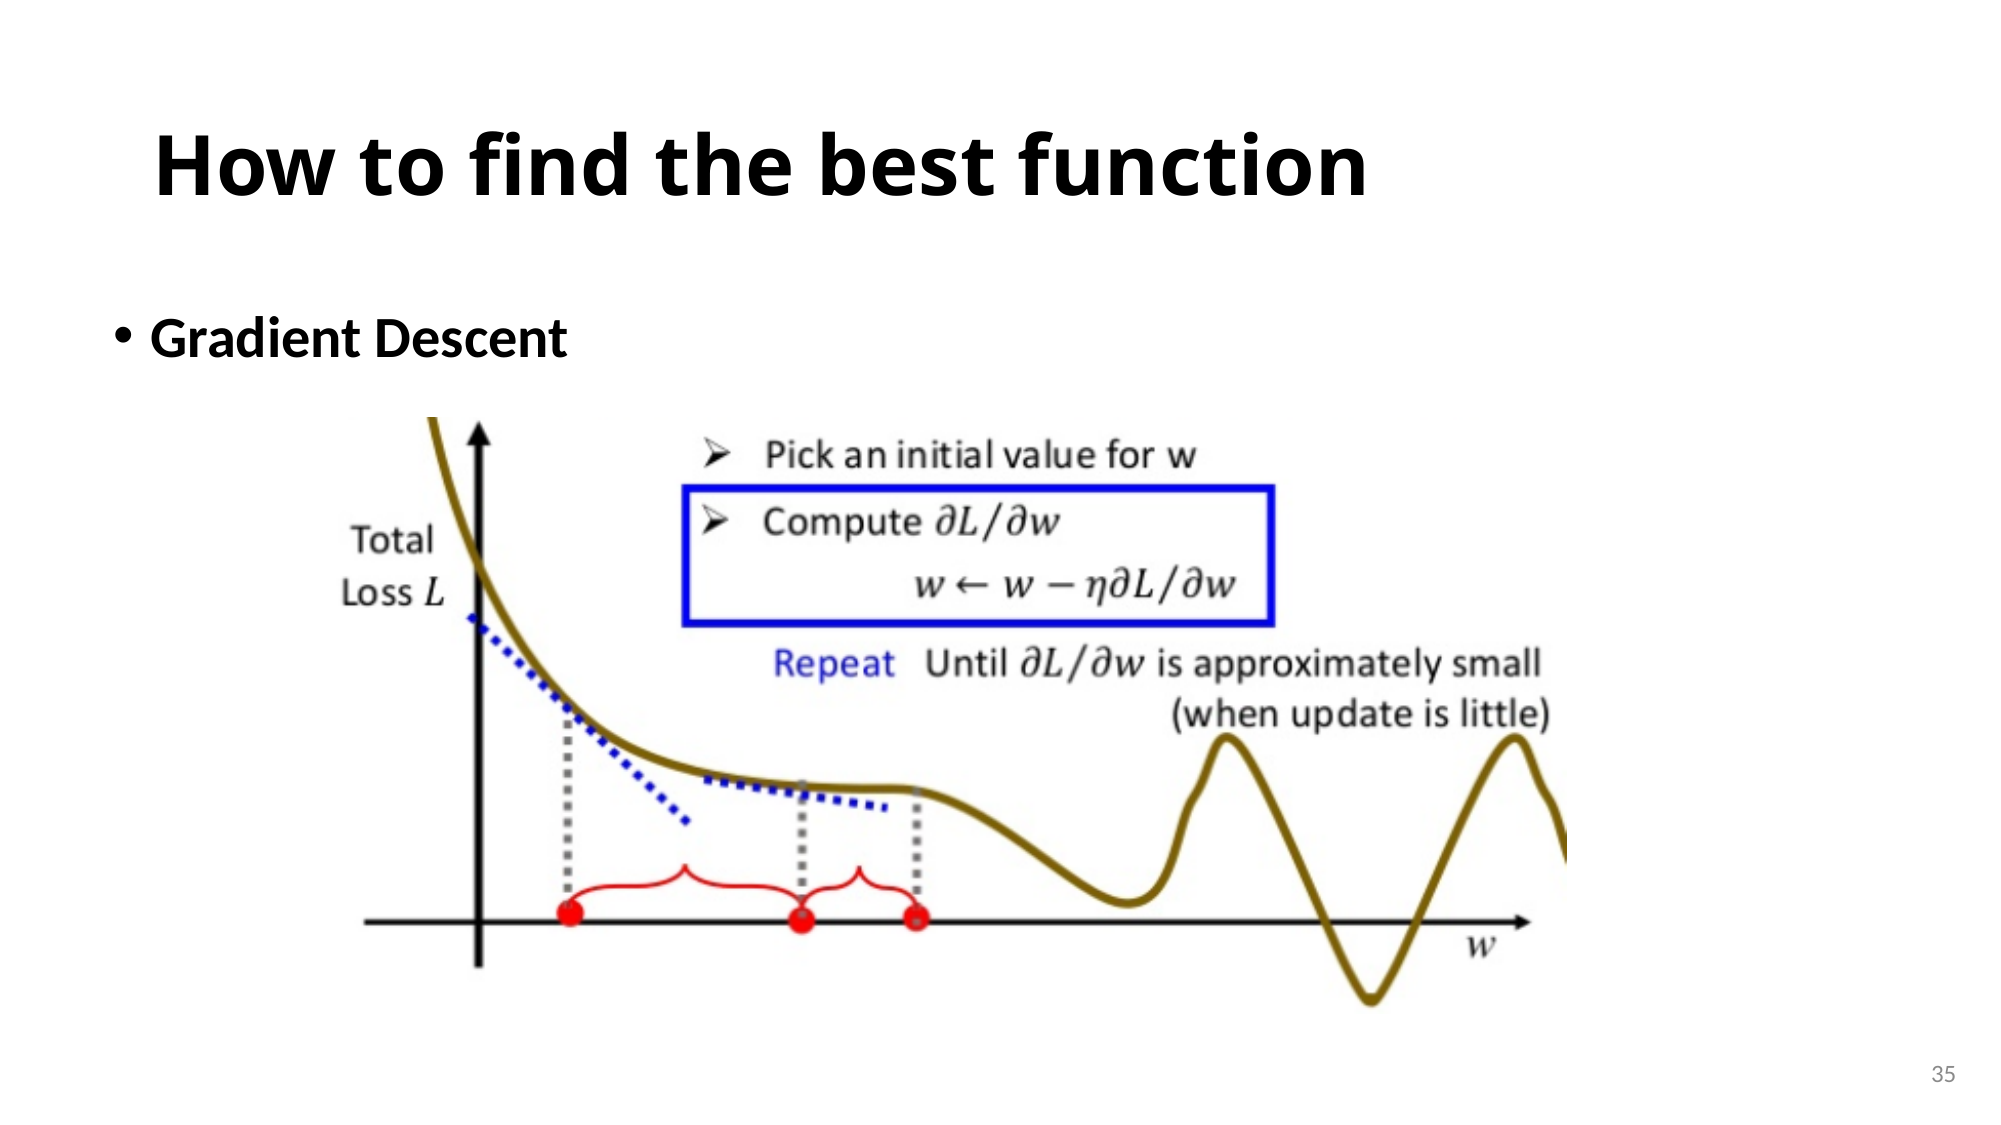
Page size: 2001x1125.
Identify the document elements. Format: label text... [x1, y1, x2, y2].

slide_number 35 [1521, 1042, 1972, 1103]
title How to find the best function [137, 59, 1932, 278]
list Gradient Descent [98, 299, 1925, 1014]
picture [319, 417, 1567, 1014]
